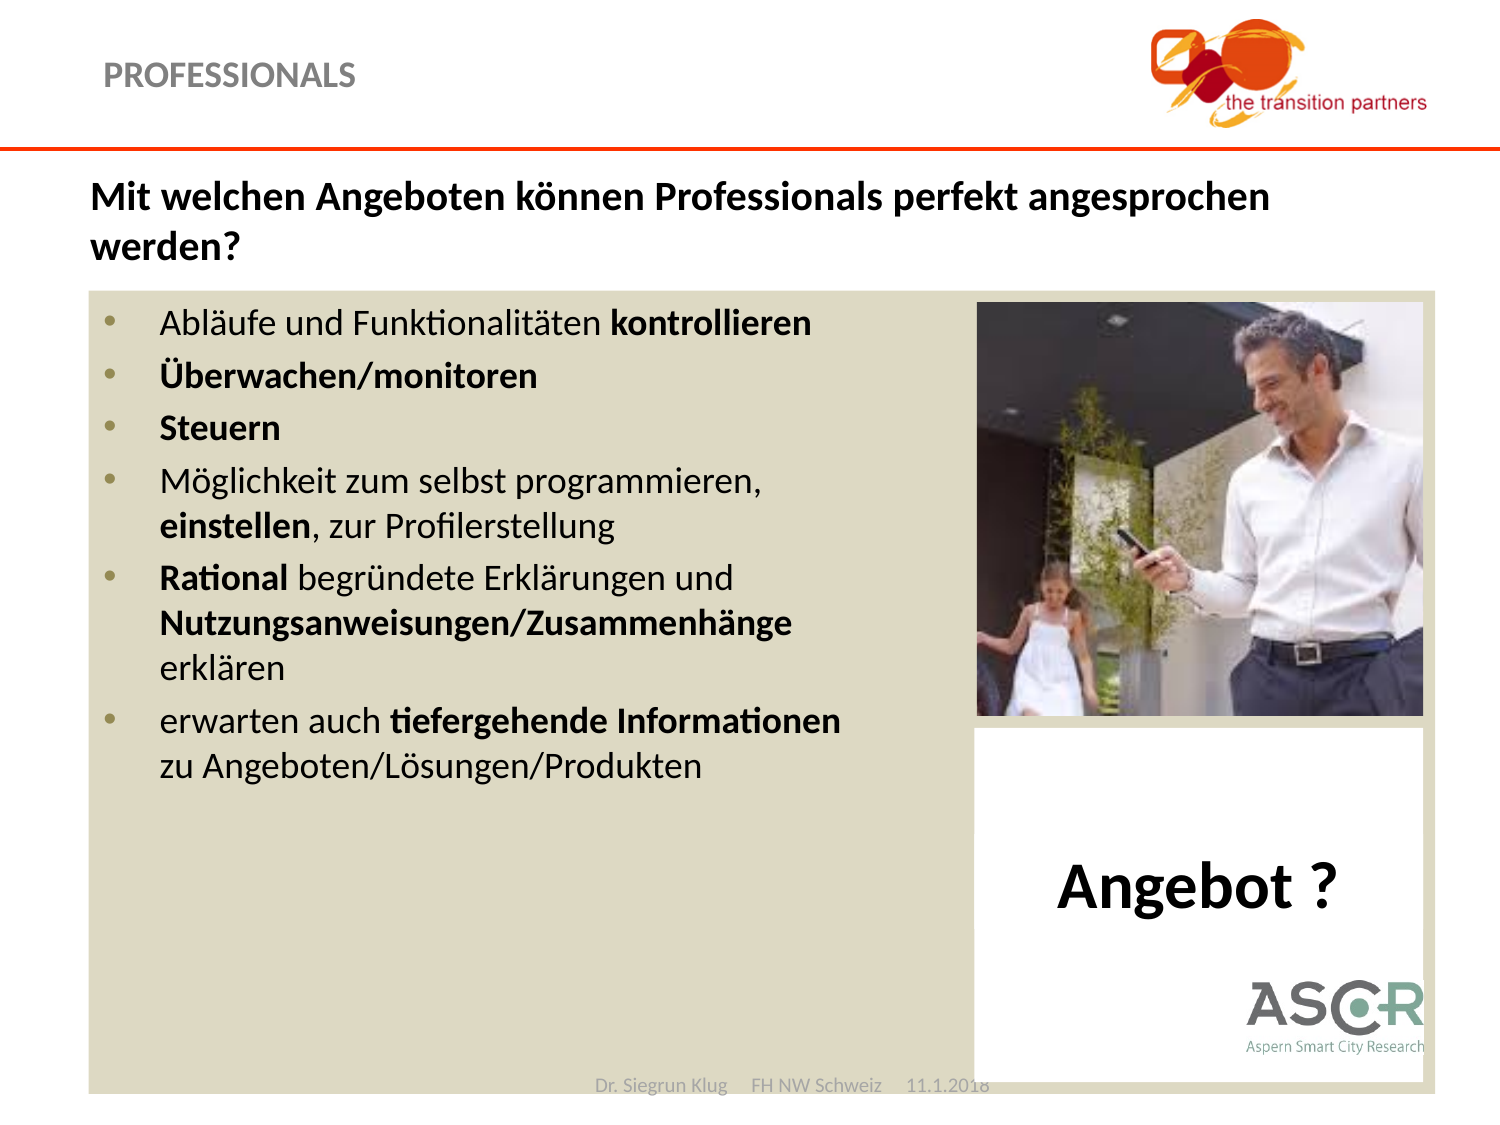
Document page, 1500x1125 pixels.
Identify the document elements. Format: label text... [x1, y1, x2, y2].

text_box Mit welchen Angeboten können Professionals perfekt angesprochen werden? [74, 160, 1425, 279]
footer Dr. Siegrun Klug FH NW Schweiz 11.1.2018 [480, 1065, 1106, 1111]
picture [1245, 980, 1424, 1055]
text_box PROFESSIONALS [88, 42, 396, 103]
picture [1151, 19, 1427, 128]
text_box [86, 289, 1437, 1096]
picture [976, 302, 1424, 717]
text_box [972, 726, 1425, 1084]
text_box Abläufe und Funktionalitäten kontrollieren Überwachen/monitoren Steuern Möglichkeit zum selbst programmieren, einstellen, zur Profilerstellung Rational begründete Erklärungen und Nutzungsanweisungen/Zusammenhänge erklären erwarten auch tiefergehende Informationen zu Angeboten/Lösungen/Produkten [88, 290, 880, 846]
text_box Angebot ? [974, 834, 1424, 929]
